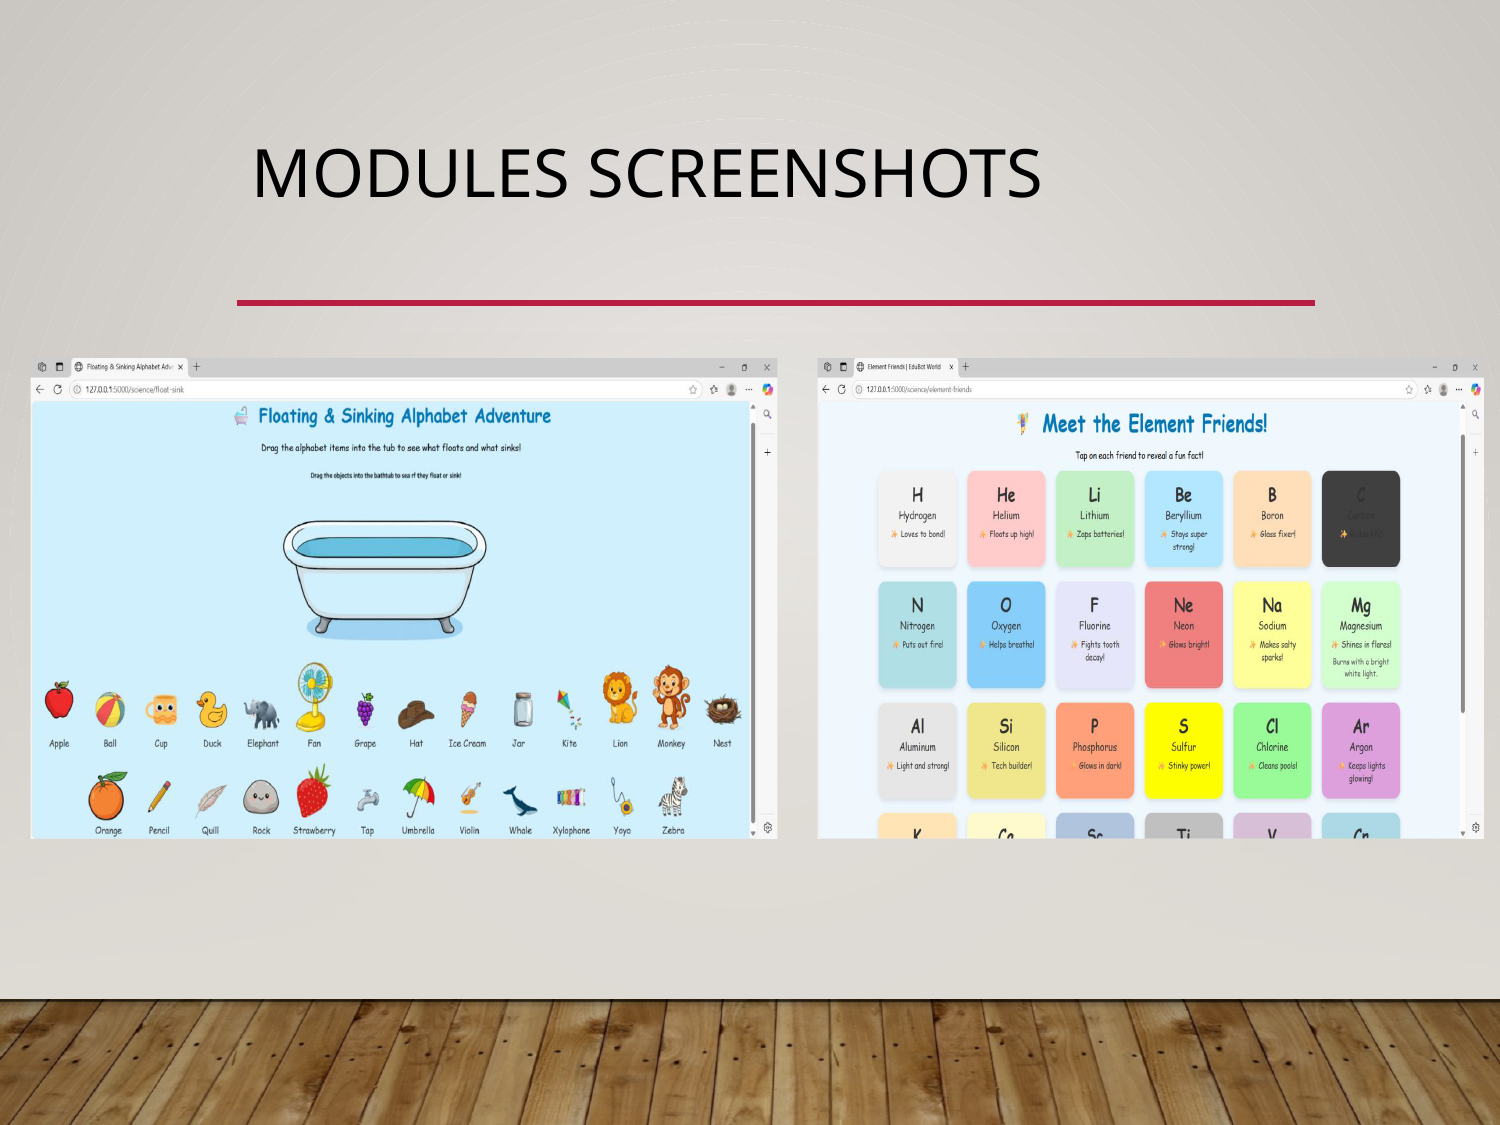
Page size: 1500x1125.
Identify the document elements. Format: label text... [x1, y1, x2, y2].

picture [0, 999, 1500, 1125]
title Modules screenshots [236, 131, 1315, 305]
picture [817, 357, 1485, 839]
picture [30, 357, 778, 839]
